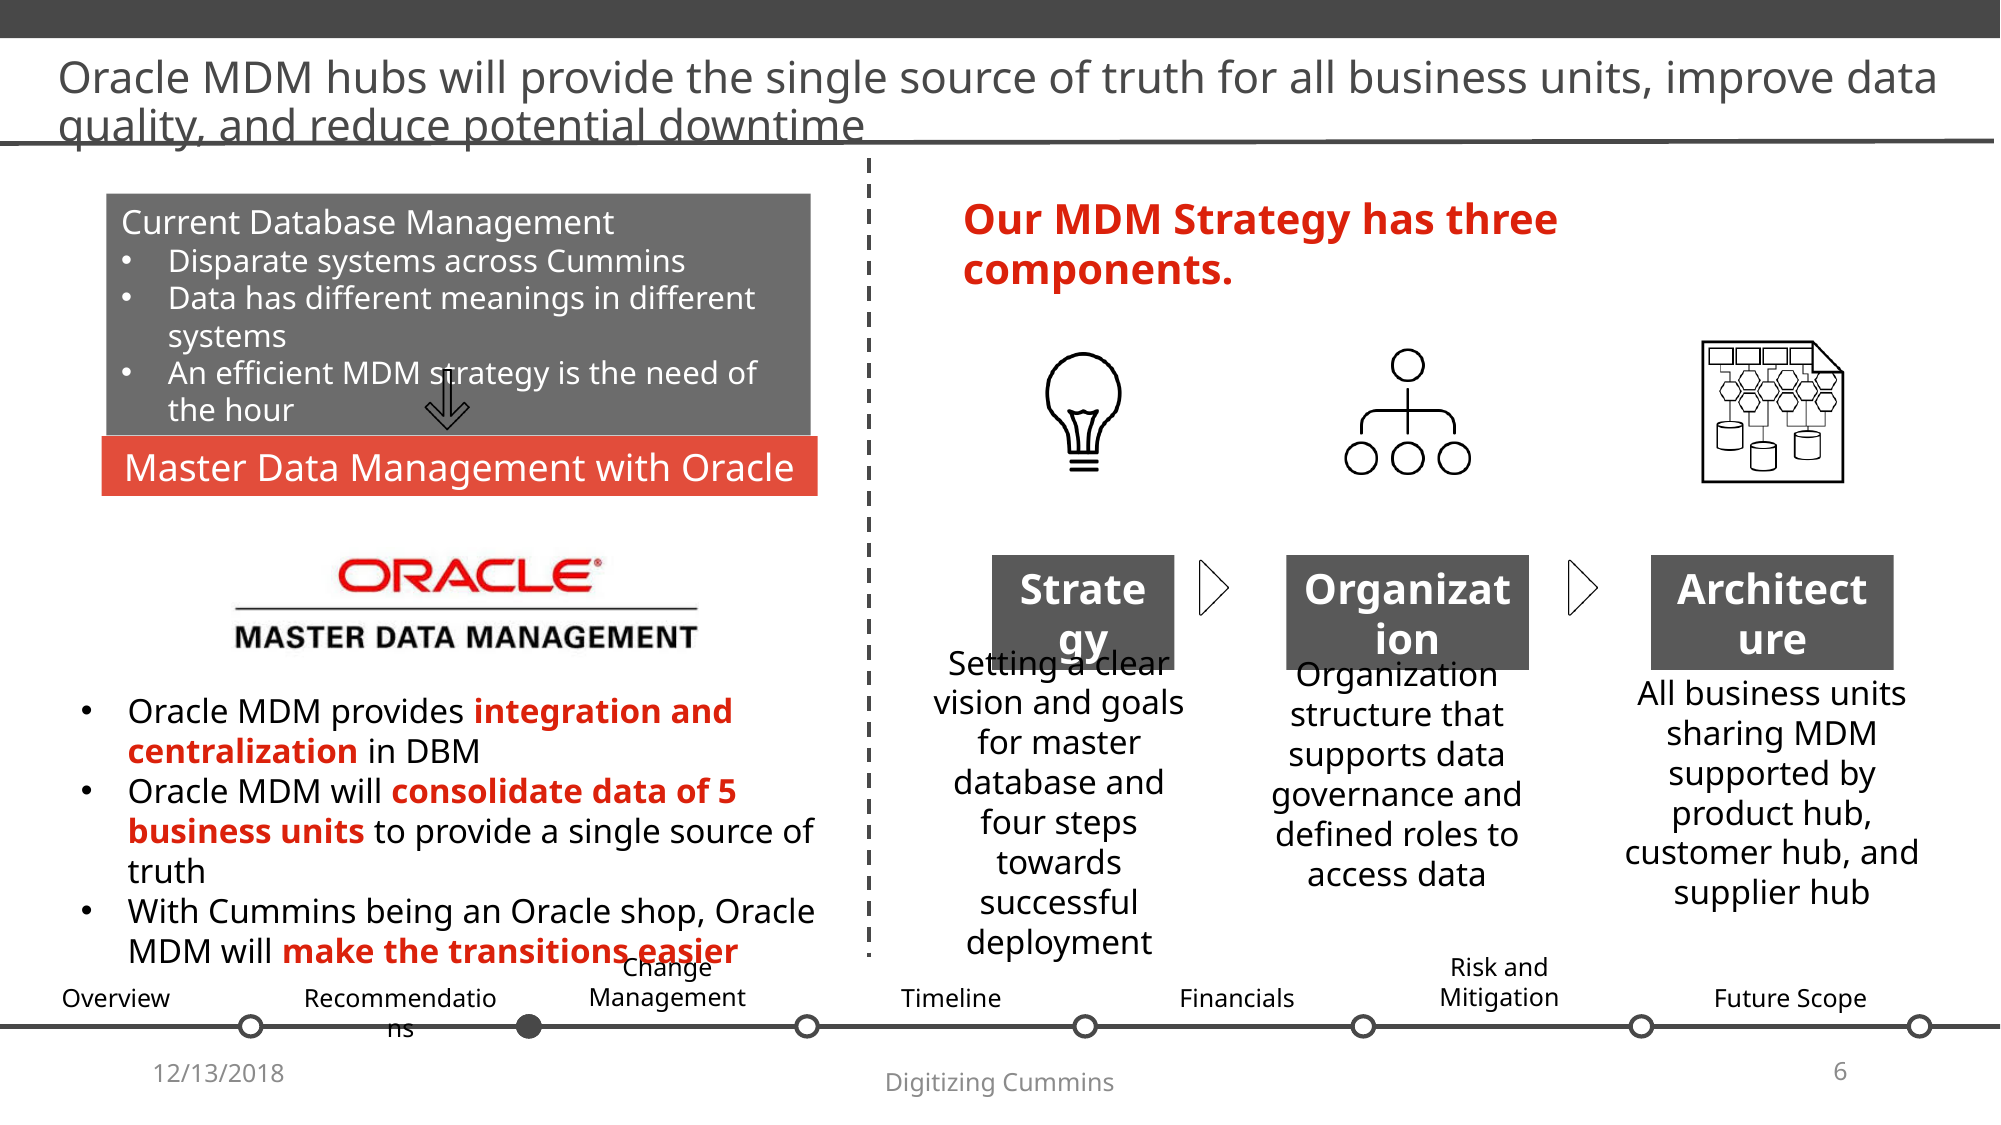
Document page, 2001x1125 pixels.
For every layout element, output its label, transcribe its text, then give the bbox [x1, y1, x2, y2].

footer Digitizing Cummins [662, 1051, 1338, 1112]
picture [1160, 534, 1267, 641]
text_box [517, 1015, 541, 1038]
text_box Current Database Management Disparate systems across Cummins Data has different meanings in different systems An efficient MDM strategy is the need of the hour [106, 193, 811, 436]
text_box Organization structure that supports data governance and defined roles to access data [1249, 645, 1545, 901]
text_box Master Data Management with Oracle [101, 436, 818, 496]
slide_number 6 [1412, 1042, 1863, 1103]
text_box Organization [1286, 555, 1529, 645]
picture [1693, 332, 1852, 491]
picture [1003, 332, 1163, 491]
text_box Architecture [1651, 555, 1894, 664]
text_box All business units sharing MDM supported by product hub, customer hub, and supplier hub [1606, 664, 1939, 919]
text_box Strategy [992, 555, 1160, 634]
picture [1337, 341, 1478, 482]
text_box Setting a clear vision and goals for master database and four steps towards successful deployment [911, 634, 1207, 969]
list Oracle MDM hubs will provide the single source of truth for all business units, improve data quality, and reduce potential downtime [42, 48, 1993, 159]
text_box Oracle MDM provides integration and centralization in DBM Oracle MDM will consolidate data of 5 business units to provide a single source of truth With Cummins being an Oracle shop, Oracle MDM will make the transitions easier [66, 682, 856, 978]
picture [405, 357, 489, 442]
picture [231, 538, 699, 678]
picture [1529, 534, 1636, 641]
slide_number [137, 1042, 588, 1103]
text_box Our MDM Strategy has three components. [948, 185, 1841, 300]
